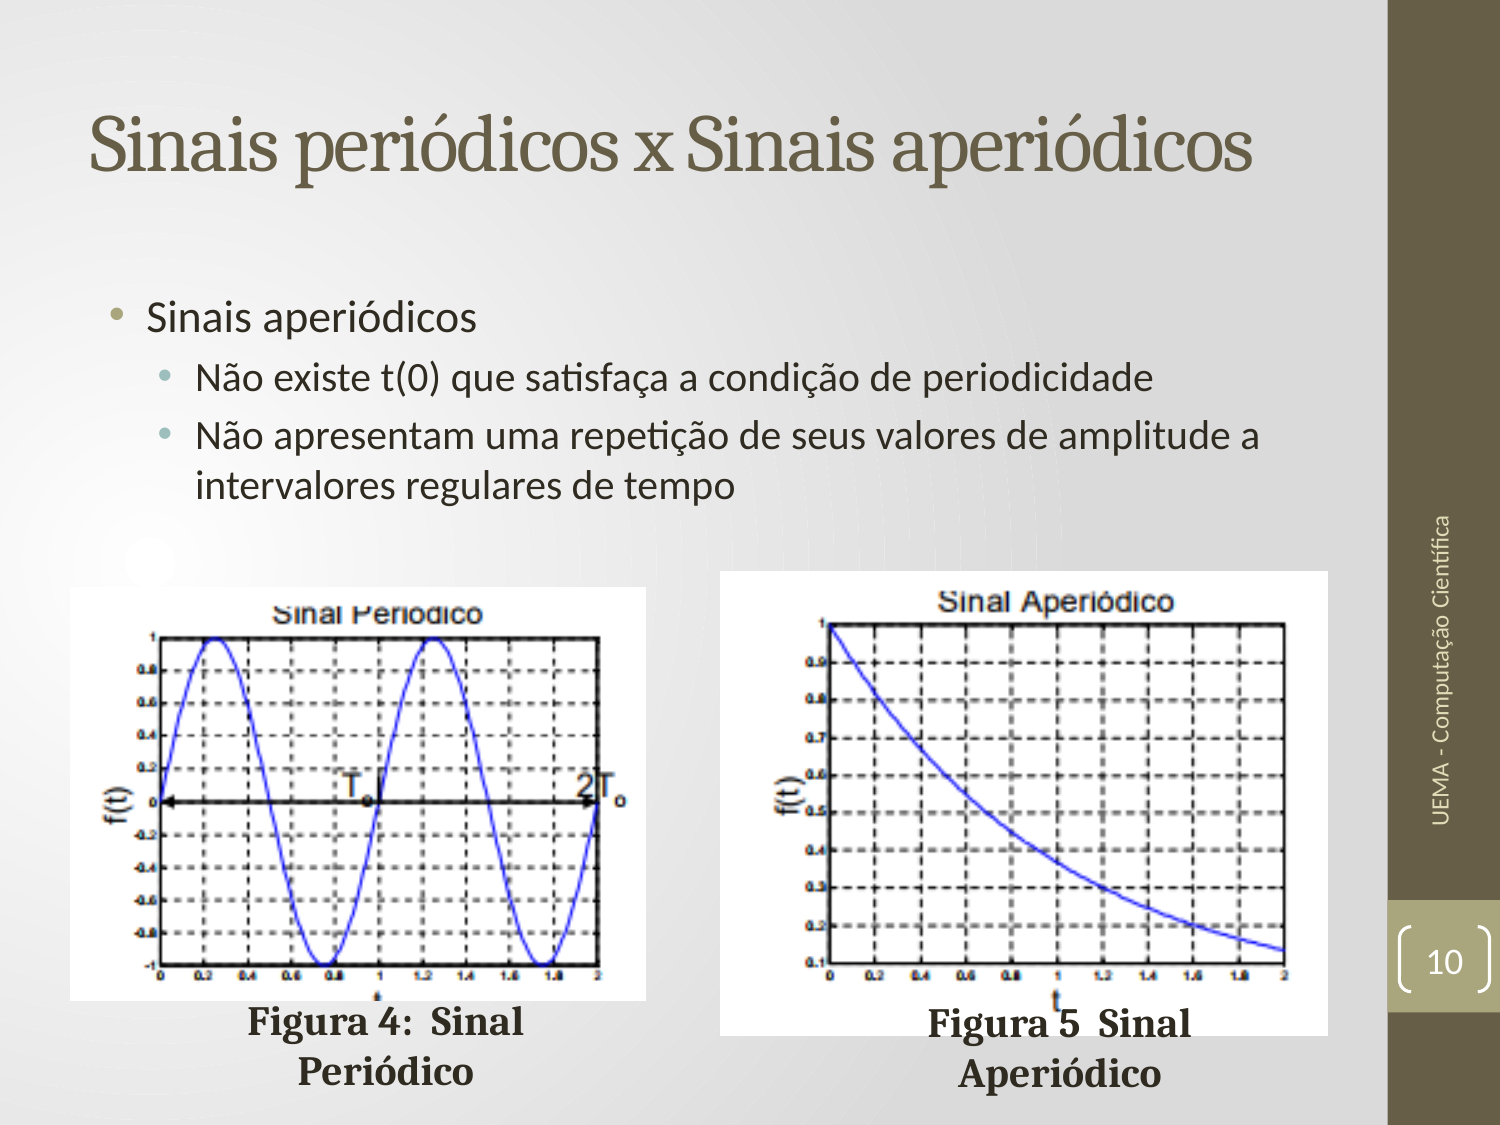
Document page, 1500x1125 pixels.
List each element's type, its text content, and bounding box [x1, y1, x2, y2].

footer UEMA - Computação Científica [1408, 500, 1469, 889]
list Sinais aperiódicos Não existe t(0) que satisfaça a condição de periodicidade Não apresentam uma repetição de seus valores de amplitude a intervalores regulares de tempo [75, 278, 1425, 1022]
slide_number 10 [1397, 925, 1492, 994]
text_box Figura 4: Sinal Periódico [159, 1007, 613, 1125]
picture [719, 570, 1328, 1036]
picture [69, 587, 647, 1002]
title Sinais periódicos x Sinais aperiódicos [75, 45, 1325, 233]
text_box Figura 5 Sinal Aperiódico [833, 1044, 1287, 1125]
